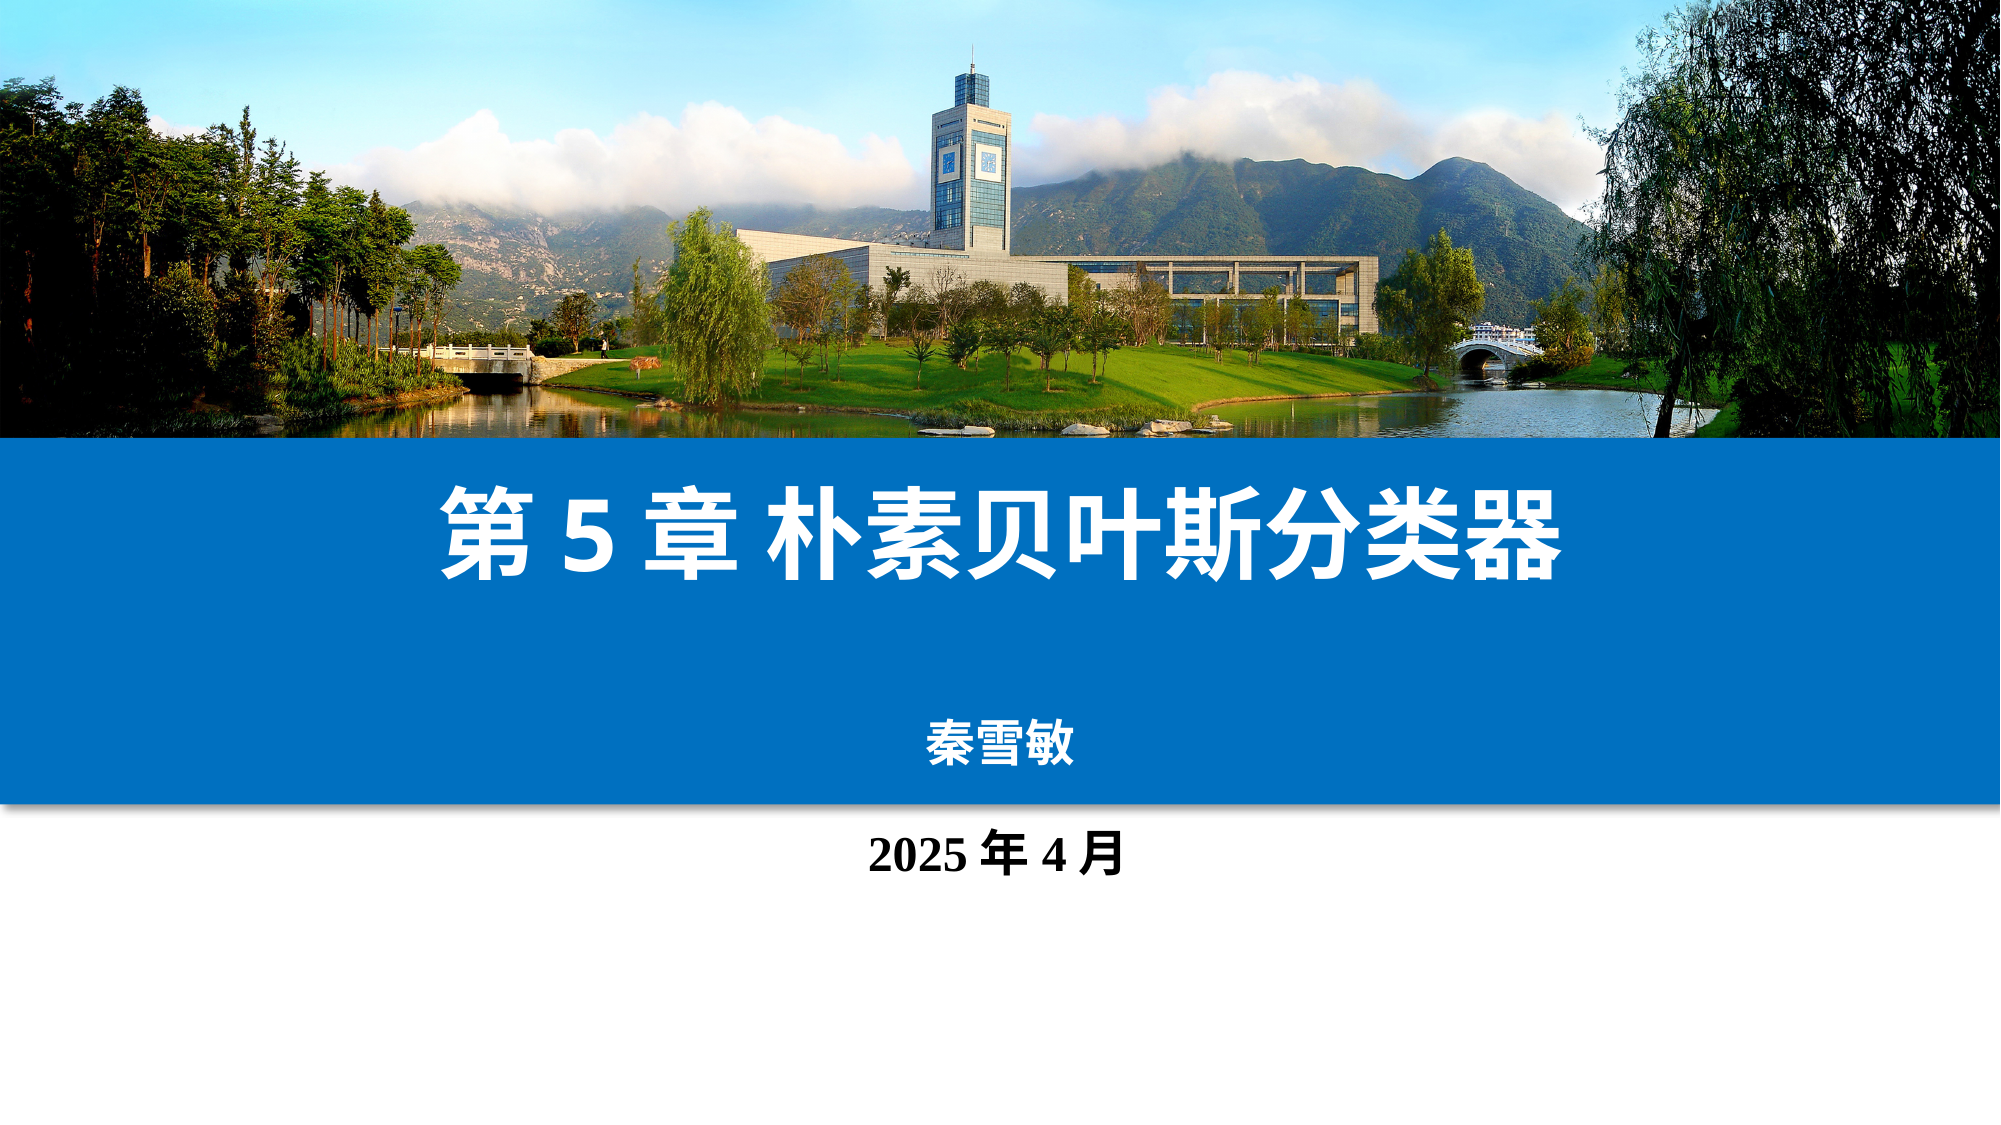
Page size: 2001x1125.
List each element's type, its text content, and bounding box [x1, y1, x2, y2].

text_box 2025年4月 [853, 817, 1257, 889]
title 第5章 朴素贝叶斯分类器 秦雪敏 [0, 504, 2000, 805]
picture [0, 0, 2000, 493]
